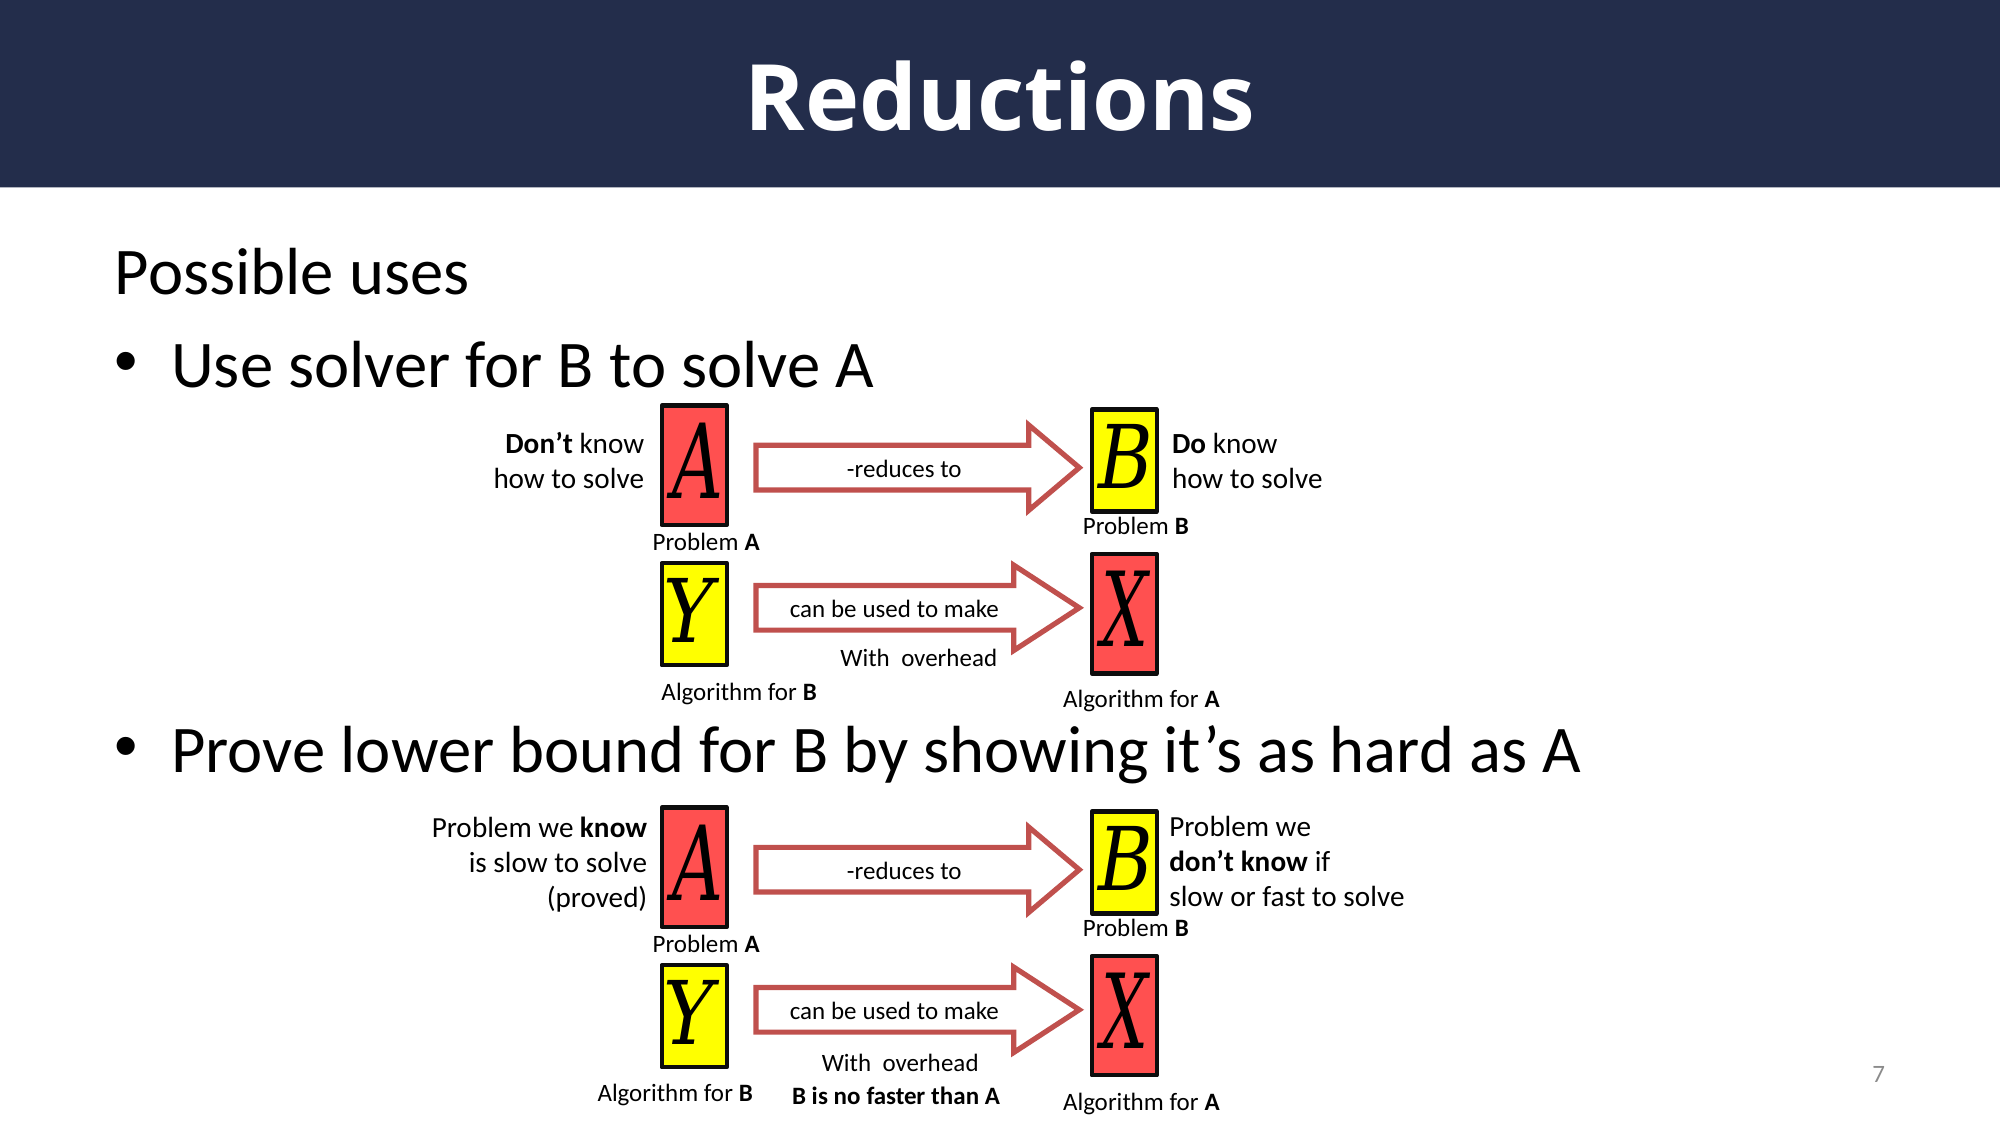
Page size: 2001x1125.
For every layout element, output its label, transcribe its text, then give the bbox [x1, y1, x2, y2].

text_box Problem we know is slow to solve (proved) [393, 800, 663, 921]
text_box Do know how to solve [1240, 416, 1338, 502]
list Possible uses Use solver for B to solve A Prove lower bound for B by showing it’s as hard as A [99, 220, 1900, 963]
title Reductions [99, 24, 1900, 163]
text_box Problem we don’t know if slow or fast to solve [1154, 799, 1449, 955]
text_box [637, 407, 1236, 722]
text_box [581, 809, 1236, 1124]
text_box Don’t know how to solve [478, 416, 632, 502]
slide_number 7 [1433, 1042, 1900, 1103]
